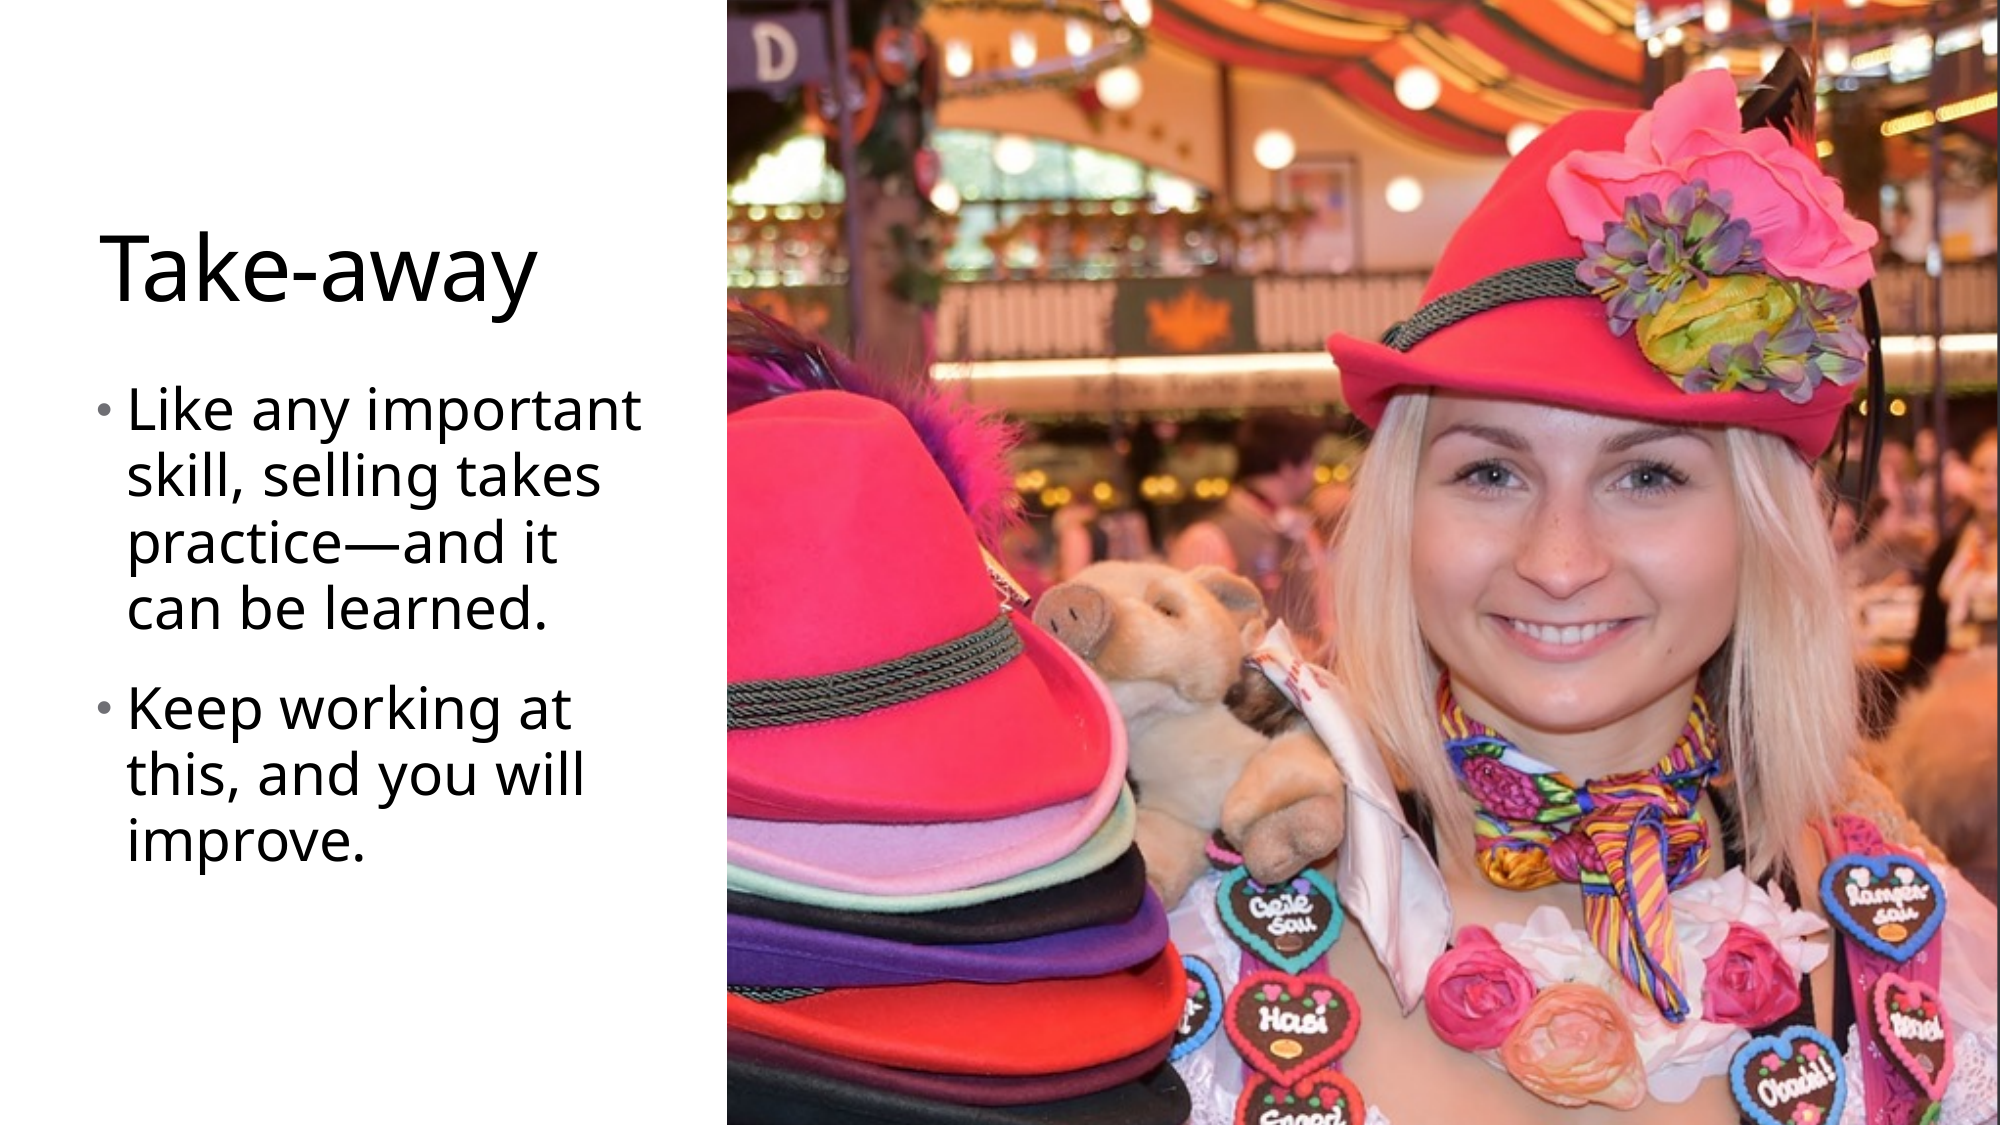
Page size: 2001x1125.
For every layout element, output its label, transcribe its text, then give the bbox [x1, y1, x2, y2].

text_box [0, 0, 720, 1125]
list Like any important skill, selling takes practice—and it can be learned. Keep working at this, and you will improve. [81, 369, 685, 1084]
title Take-away [84, 111, 685, 329]
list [726, 0, 1998, 1125]
